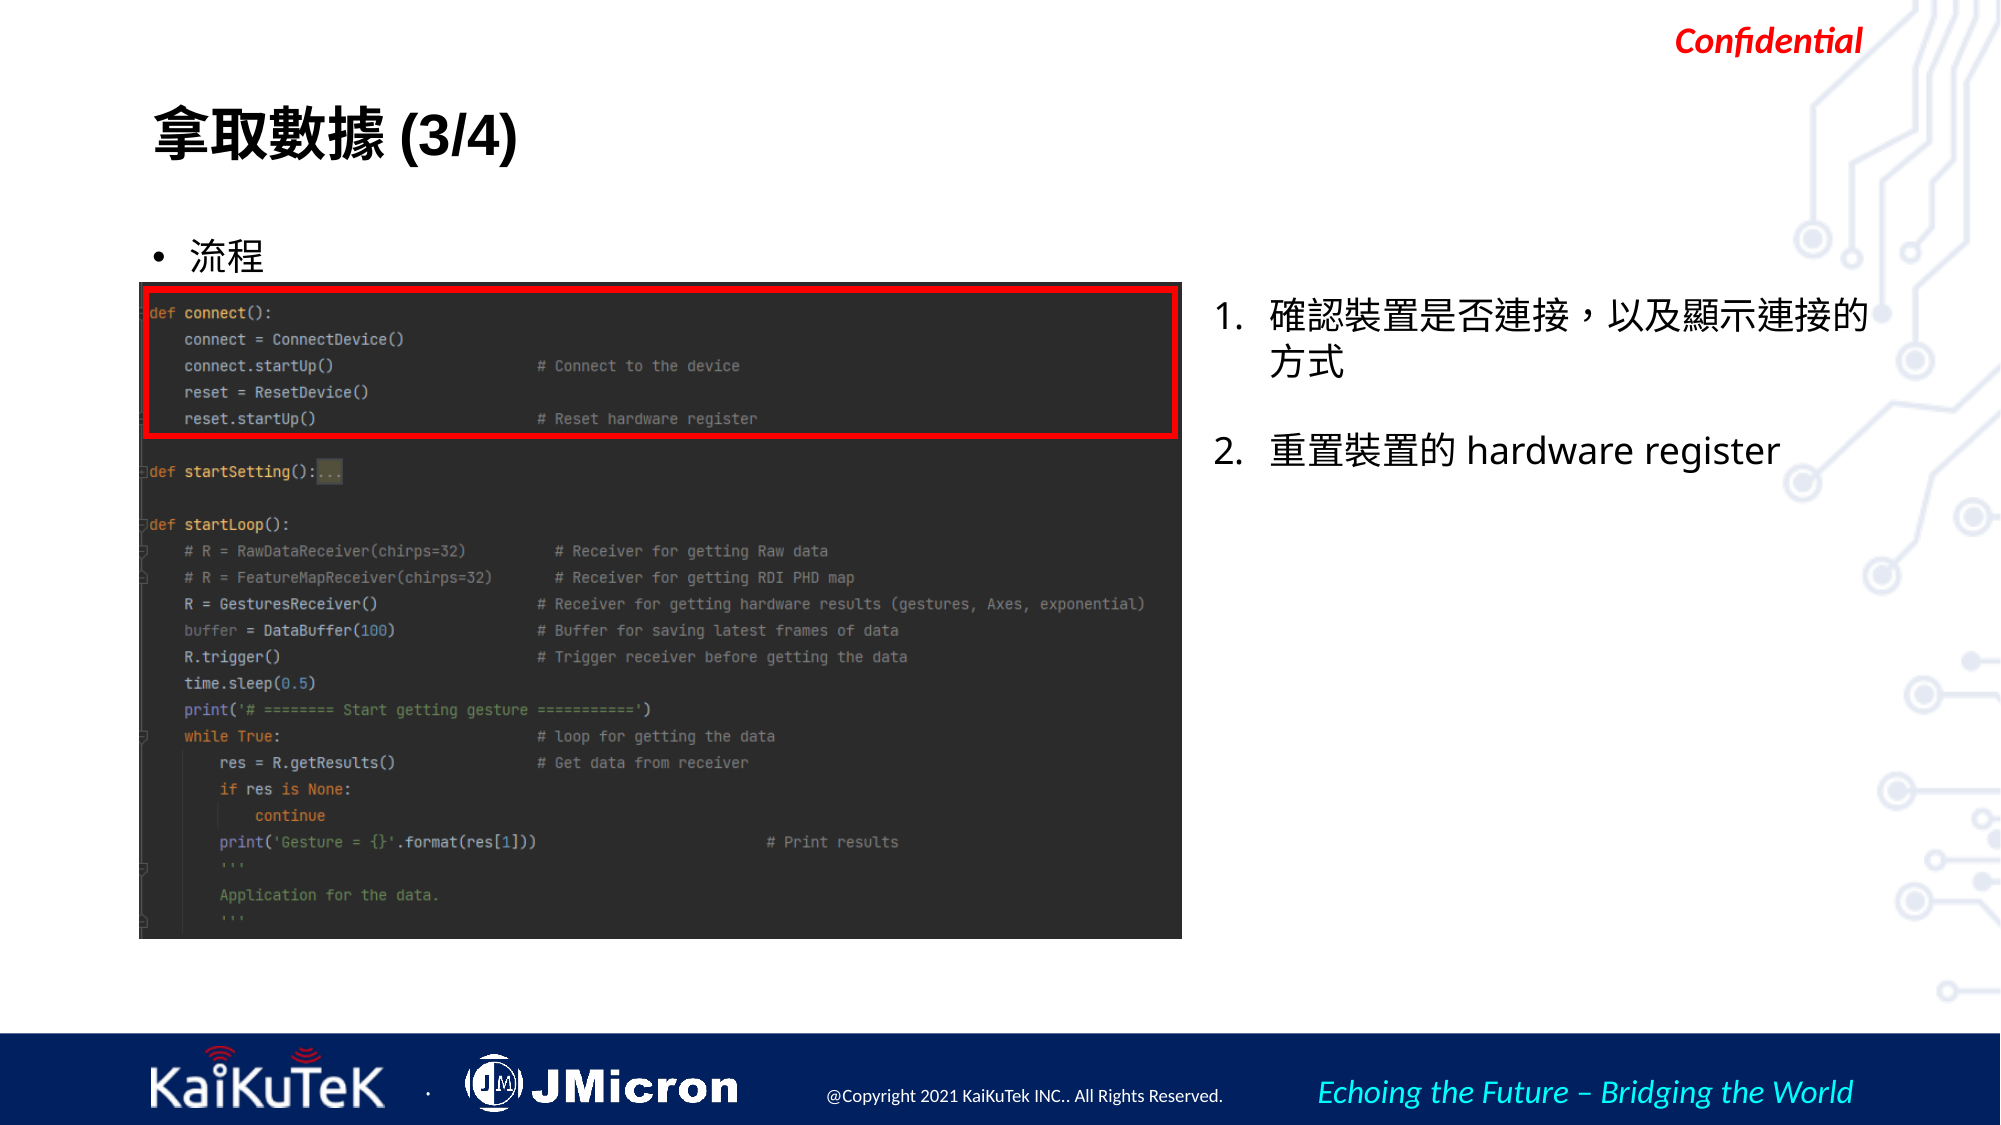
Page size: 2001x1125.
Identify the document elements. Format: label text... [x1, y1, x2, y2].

title 拿取數據(3/4) [137, 59, 1863, 215]
picture [465, 1054, 737, 1112]
picture [139, 282, 1182, 939]
picture [151, 1046, 385, 1108]
text_box 確認裝置是否連接，以及顯示連接的方式 重置裝置的hardware register [1198, 285, 1910, 525]
list 流程 [137, 230, 1863, 1014]
